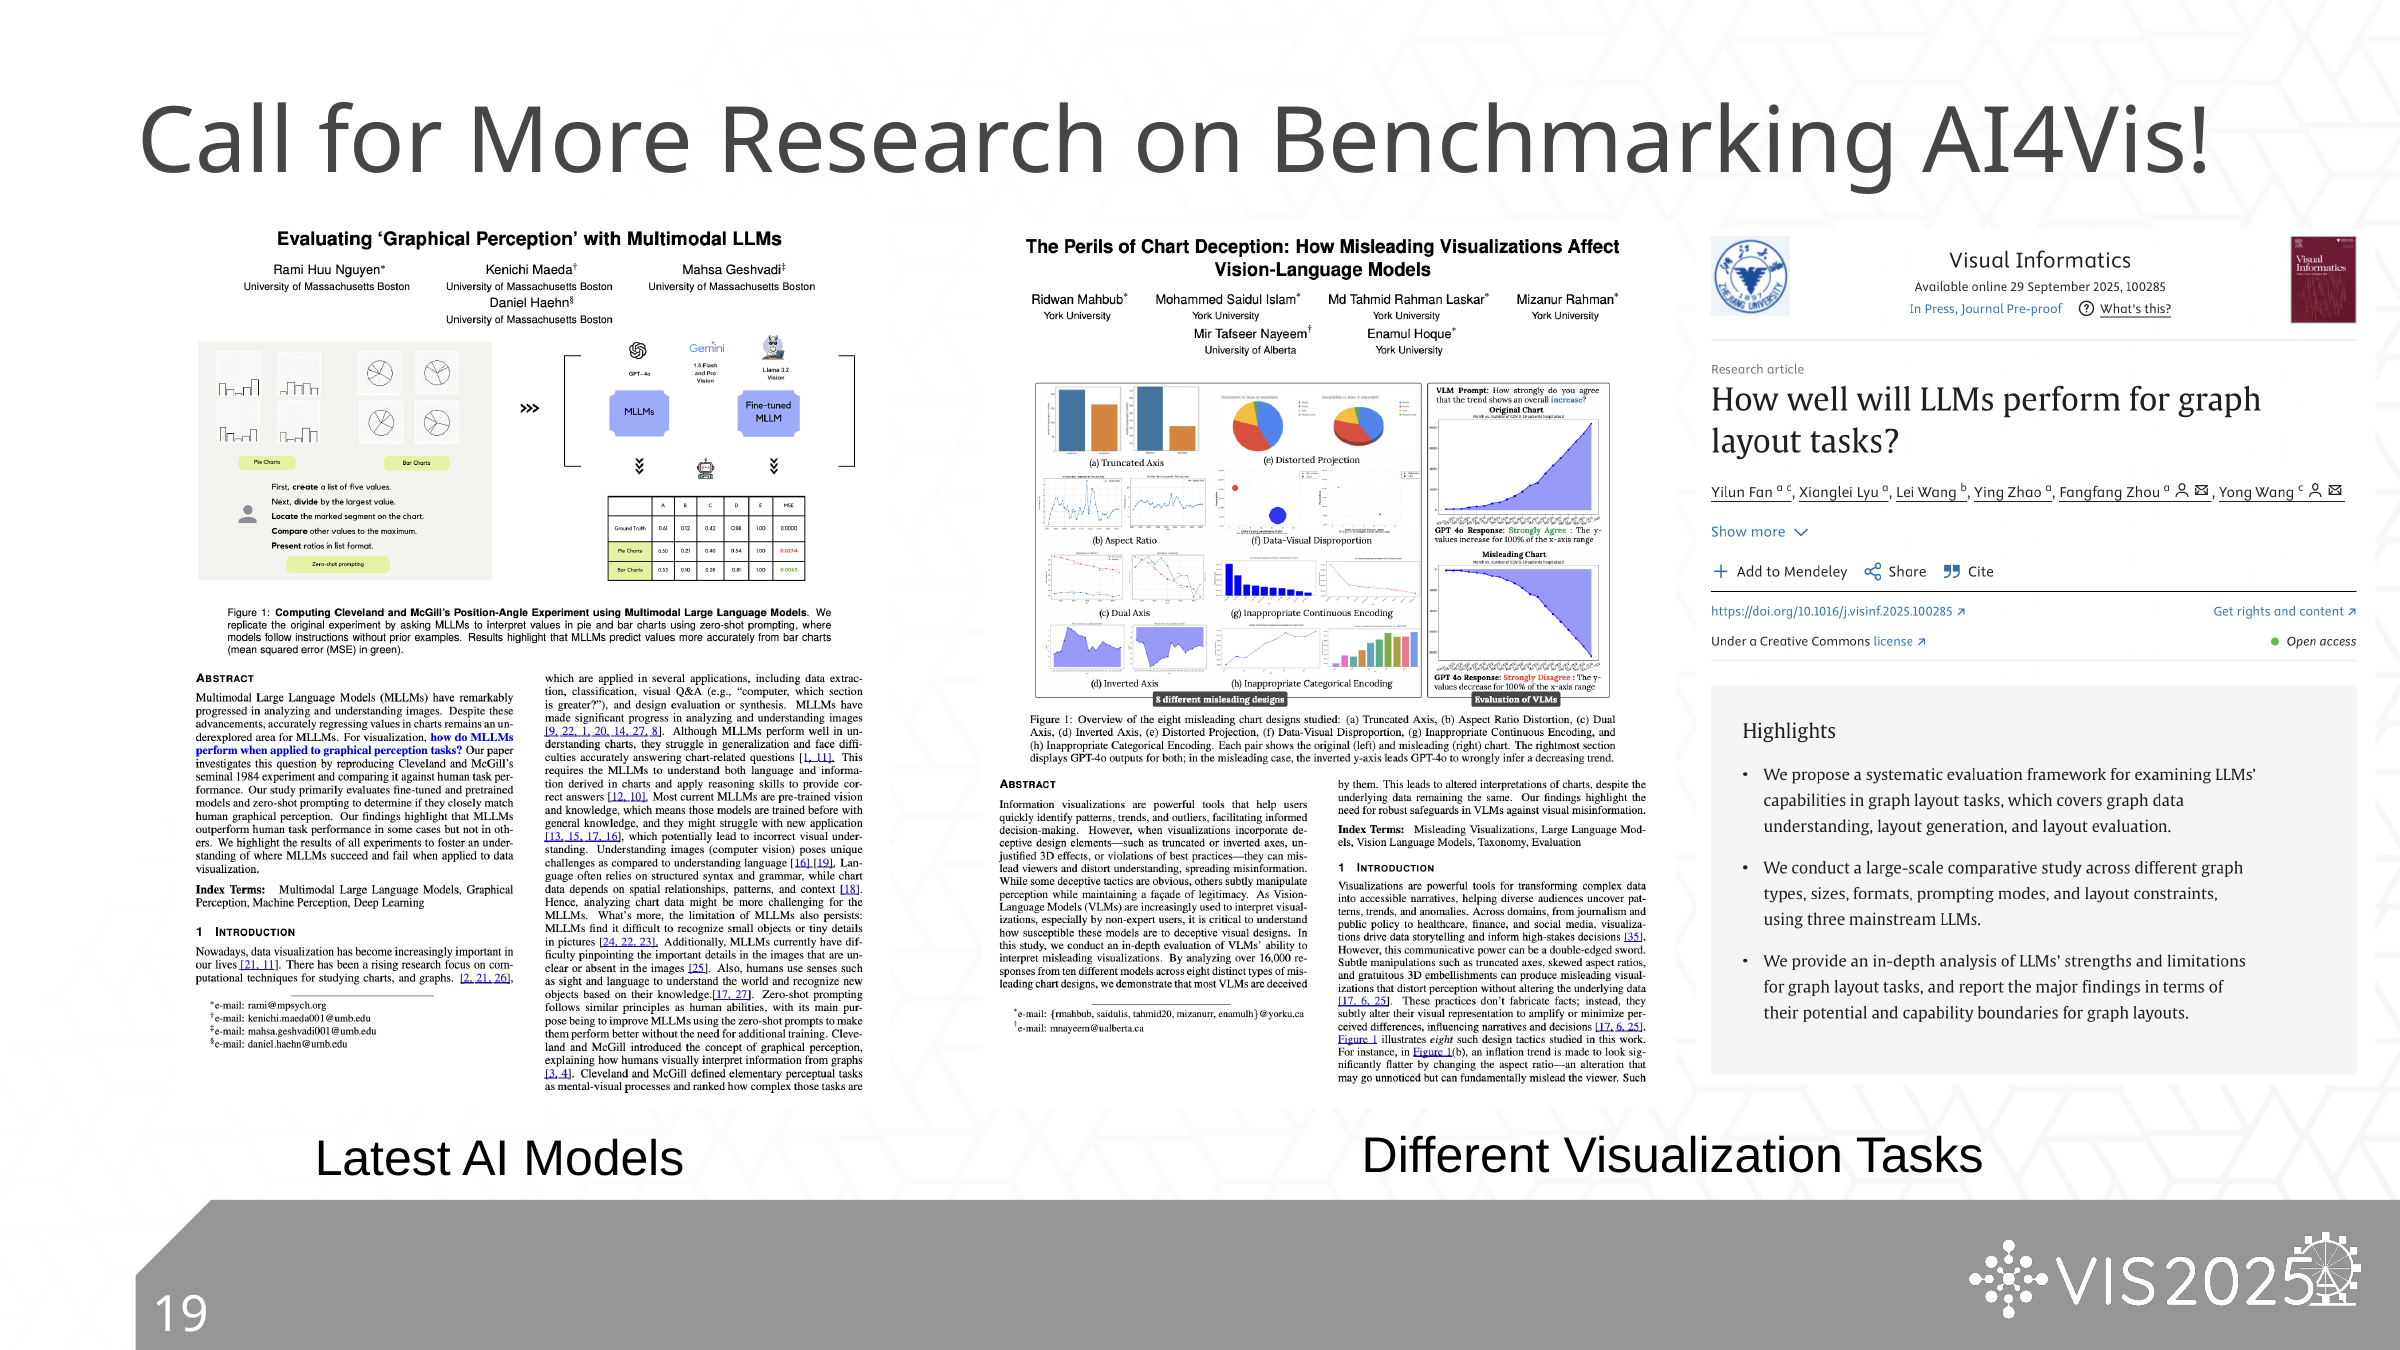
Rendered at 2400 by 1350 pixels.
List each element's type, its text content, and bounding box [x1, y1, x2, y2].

text_box Latest AI Models [300, 1117, 736, 1228]
text_box Different Visualization Tasks [1346, 1115, 2082, 1225]
list [137, 242, 300, 1196]
title Call for More Research on Benchmarking AI4Vis! [137, 54, 2263, 192]
picture [1969, 1232, 2361, 1319]
list [1678, 242, 2263, 1196]
list [736, 242, 1346, 1196]
picture [0, 0, 2400, 1350]
